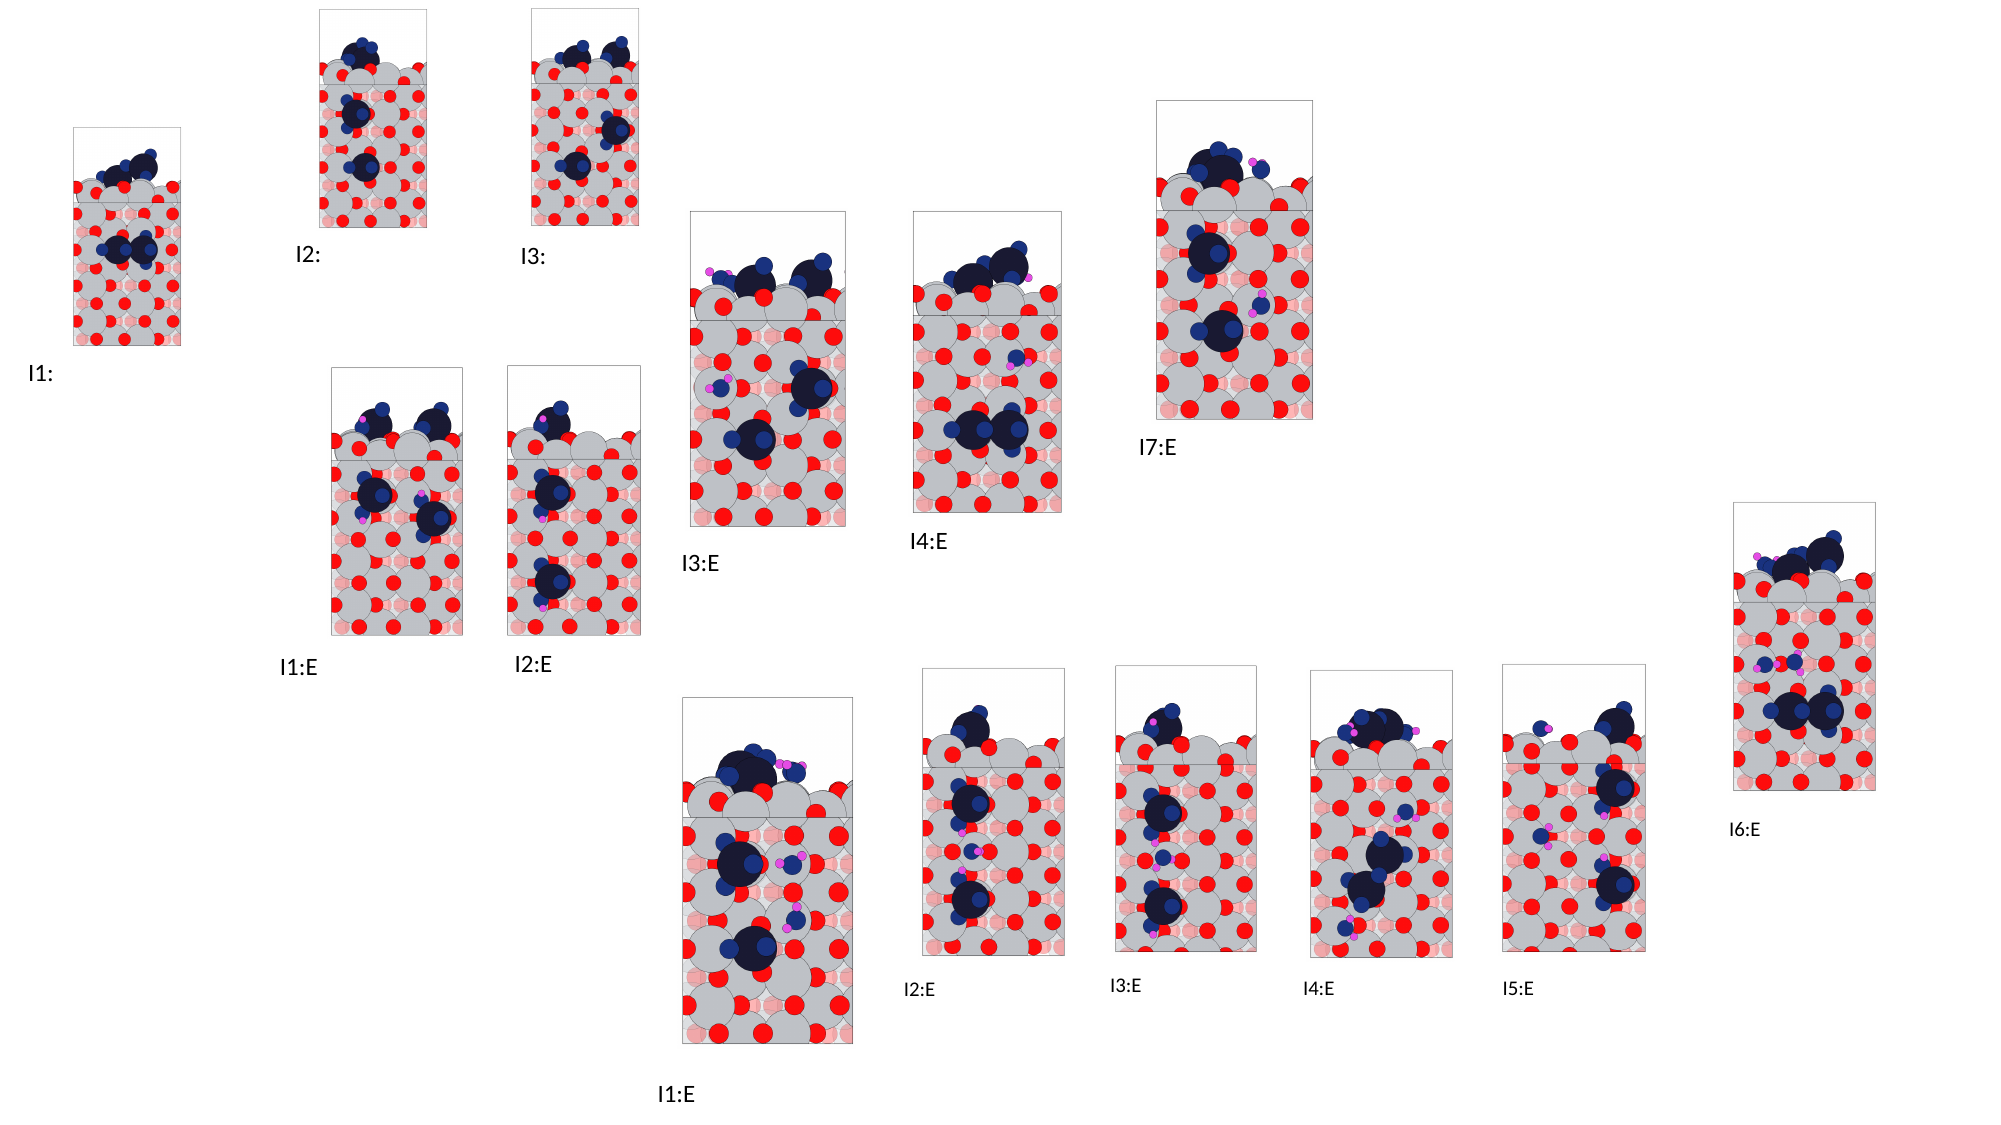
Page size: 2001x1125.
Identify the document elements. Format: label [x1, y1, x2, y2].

picture [908, 208, 1064, 517]
picture [1498, 661, 1648, 956]
picture [527, 6, 641, 230]
picture [1306, 667, 1455, 962]
picture [1111, 663, 1259, 956]
picture [316, 7, 429, 231]
picture [503, 363, 643, 640]
picture [70, 125, 183, 349]
picture [327, 365, 465, 640]
picture [677, 694, 856, 1049]
picture [1151, 97, 1316, 424]
picture [917, 665, 1067, 960]
picture [685, 208, 848, 531]
picture [1729, 499, 1878, 795]
